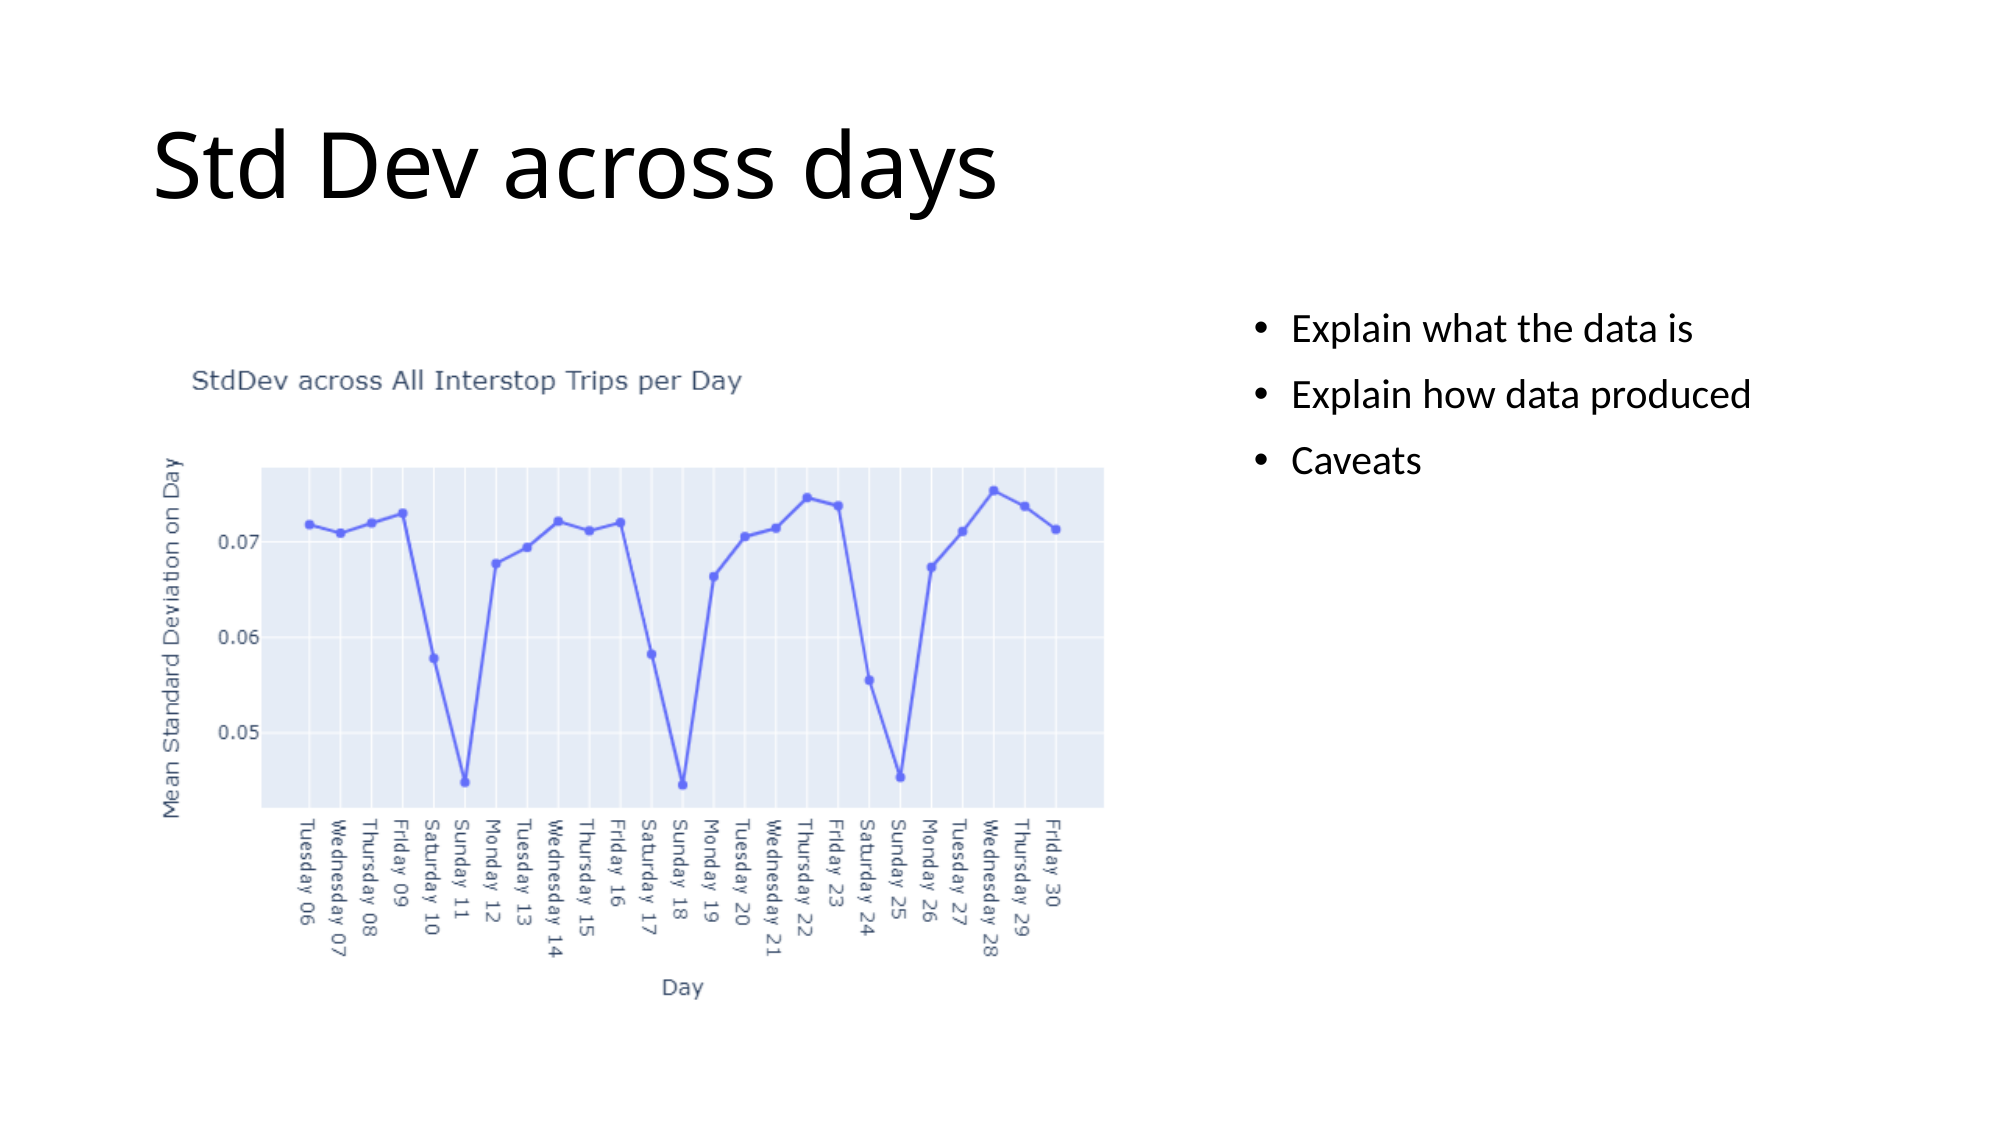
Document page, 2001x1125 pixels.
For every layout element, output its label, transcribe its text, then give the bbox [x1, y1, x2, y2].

list Explain what the data is Explain how data produced Caveats [1238, 299, 1863, 1014]
picture [137, 312, 1160, 1014]
title Std Dev across days [137, 59, 1863, 278]
